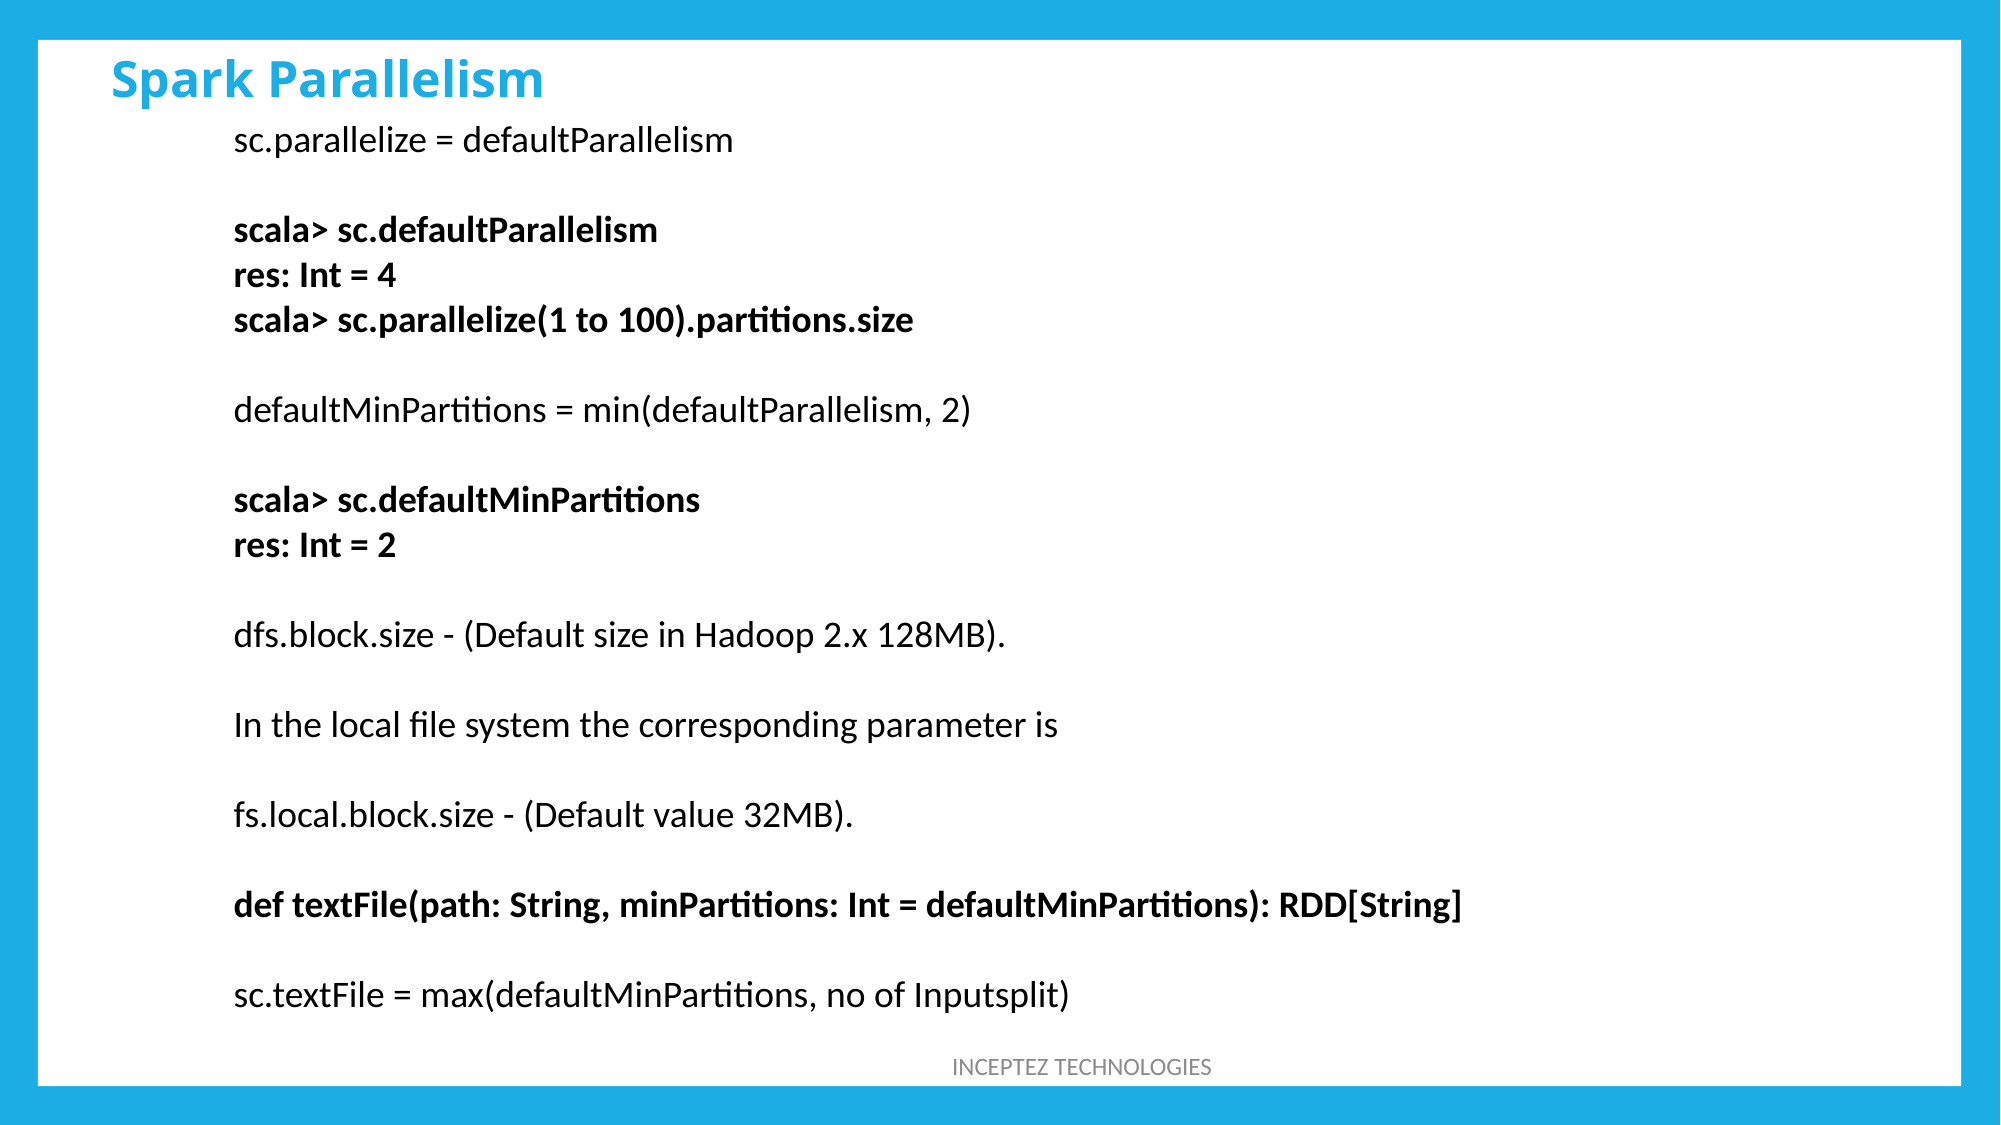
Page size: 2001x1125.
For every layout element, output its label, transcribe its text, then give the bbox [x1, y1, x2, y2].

text_box INCEPTEZ TECHNOLOGIES [844, 1068, 1320, 1096]
text_box Spark Parallelism [96, 40, 1114, 116]
text_box sc.parallelize = defaultParallelism scala> sc.defaultParallelism res: Int = 4 scala> sc.parallelize(1 to 100).partitions.size defaultMinPartitions = min(defaultParallelism, 2) scala> sc.defaultMinPartitions res: Int = 2 dfs.block.size - (Default size in Hadoop 2.x 128MB). In the local file system the corresponding parameter is fs.local.block.size - (Default value 32MB). def textFile(path: String, minPartitions: Int = defaultMinPartitions): RDD[String] sc.textFile = max(defaultMinPartitions, no of Inputsplit) [218, 107, 1716, 1068]
